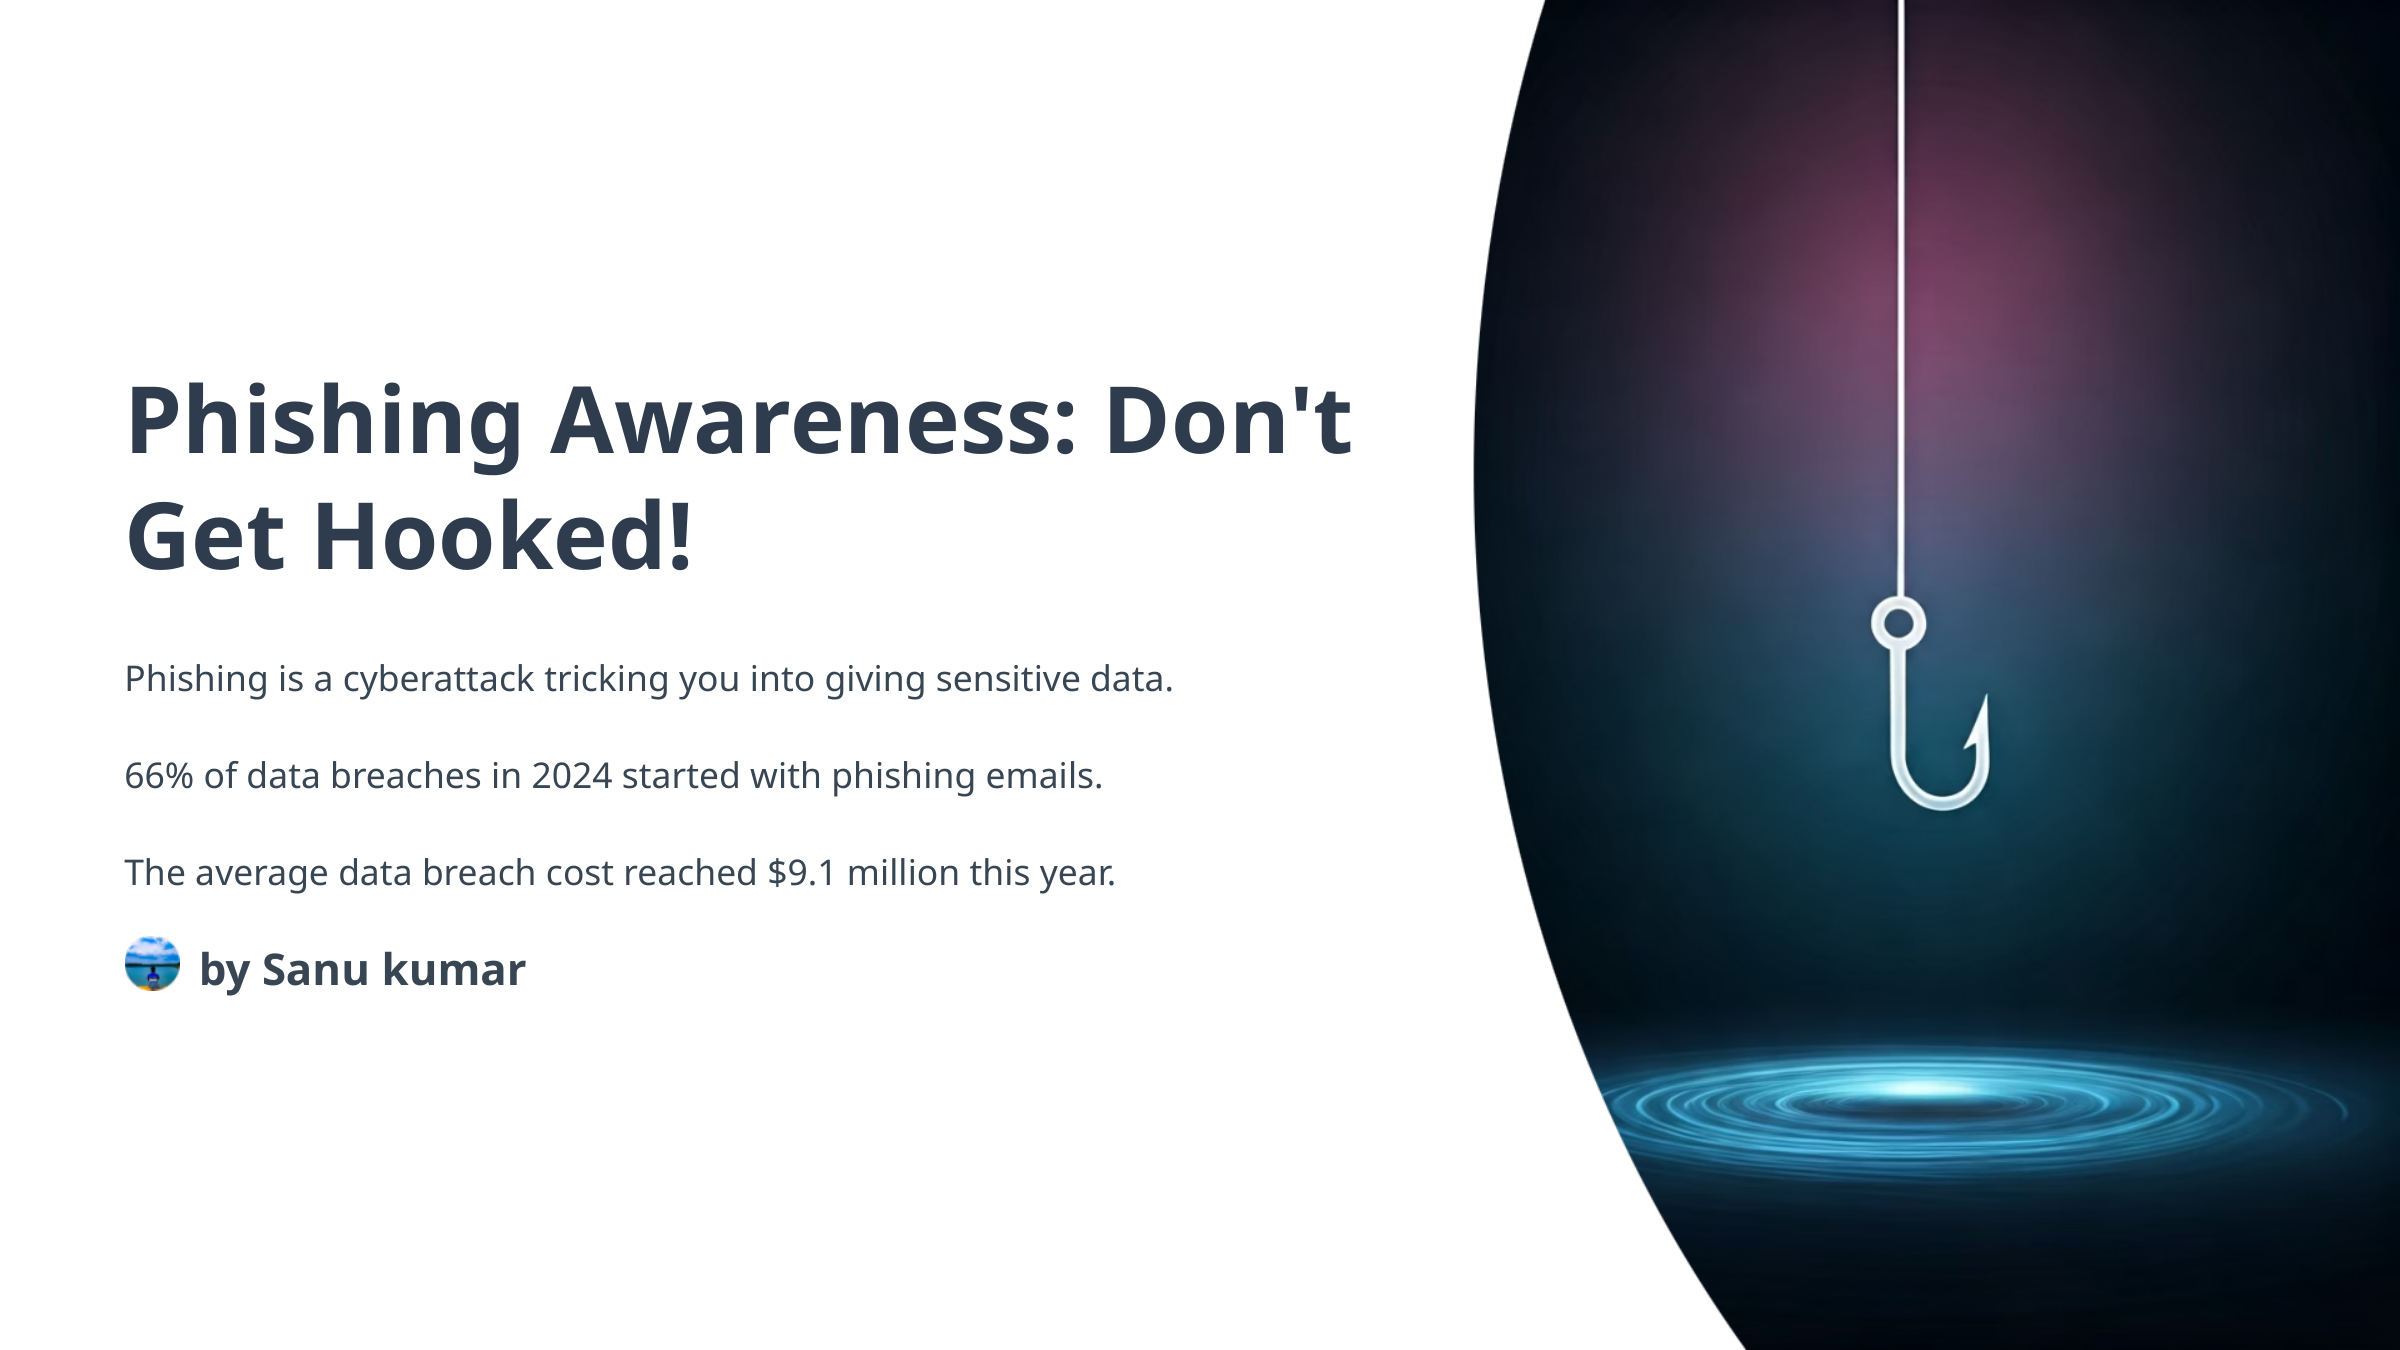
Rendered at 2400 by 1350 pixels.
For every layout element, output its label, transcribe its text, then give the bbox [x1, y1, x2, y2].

picture [1454, 0, 2400, 1350]
text_box The average data breach cost reached $9.1 million this year. [124, 835, 1376, 893]
text_box Phishing Awareness: Don't Get Hooked! [124, 355, 1376, 589]
picture [125, 936, 180, 991]
text_box 66% of data breaches in 2024 started with phishing emails. [124, 739, 1376, 796]
text_box by Sanu kumar [199, 932, 550, 995]
text_box Phishing is a cyberattack tricking you into giving sensitive data. [124, 642, 1376, 699]
